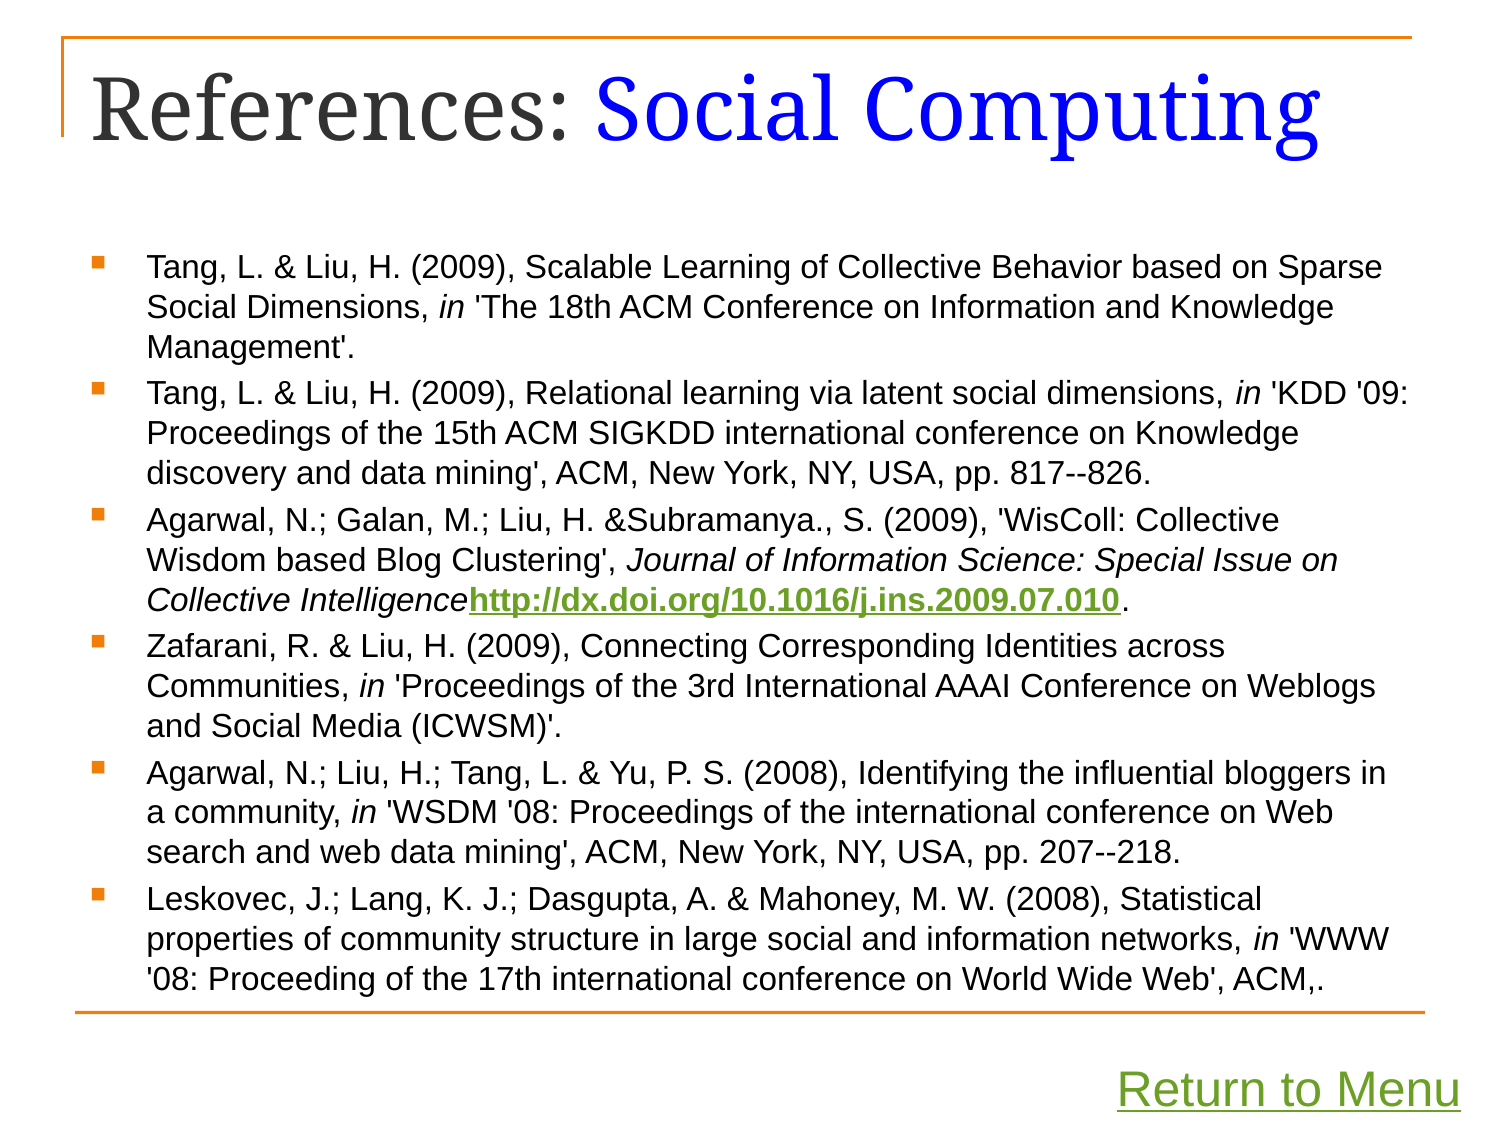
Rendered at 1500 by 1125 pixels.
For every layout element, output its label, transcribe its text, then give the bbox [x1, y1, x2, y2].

list Tang, L. & Liu, H. (2009), Scalable Learning of Collective Behavior based on Sparse Social Dimensions, in 'The 18th ACM Conference on Information and Knowledge Management'. Tang, L. & Liu, H. (2009), Relational learning via latent social dimensions, in 'KDD '09: Proceedings of the 15th ACM SIGKDD international conference on Knowledge discovery and data mining', ACM, New York, NY, USA, pp. 817--826. Agarwal, N.; Galan, M.; Liu, H. &Subramanya., S. (2009), 'WisColl: Collective Wisdom based Blog Clustering', Journal of Information Science: Special Issue on Collective Intelligencehttp://dx.doi.org/10.1016/j.ins.2009.07.010. Zafarani, R. & Liu, H. (2009), Connecting Corresponding Identities across Communities, in 'Proceedings of the 3rd International AAAI Conference on Weblogs and Social Media (ICWSM)'. Agarwal, N.; Liu, H.; Tang, L. & Yu, P. S. (2008), Identifying the influential bloggers in a community, in 'WSDM '08: Proceedings of the international conference on Web search and web data mining', ACM, New York, NY, USA, pp. 207--218. Leskovec, J.; Lang, K. J.; Dasgupta, A. & Mahoney, M. W. (2008), Statistical properties of community structure in large social and information networks, in 'WWW '08: Proceeding of the 17th international conference on World Wide Web', ACM,. [74, 237, 1426, 981]
text_box Return to Menu [1101, 1049, 1477, 1124]
title References: Social Computing [74, 45, 1426, 233]
